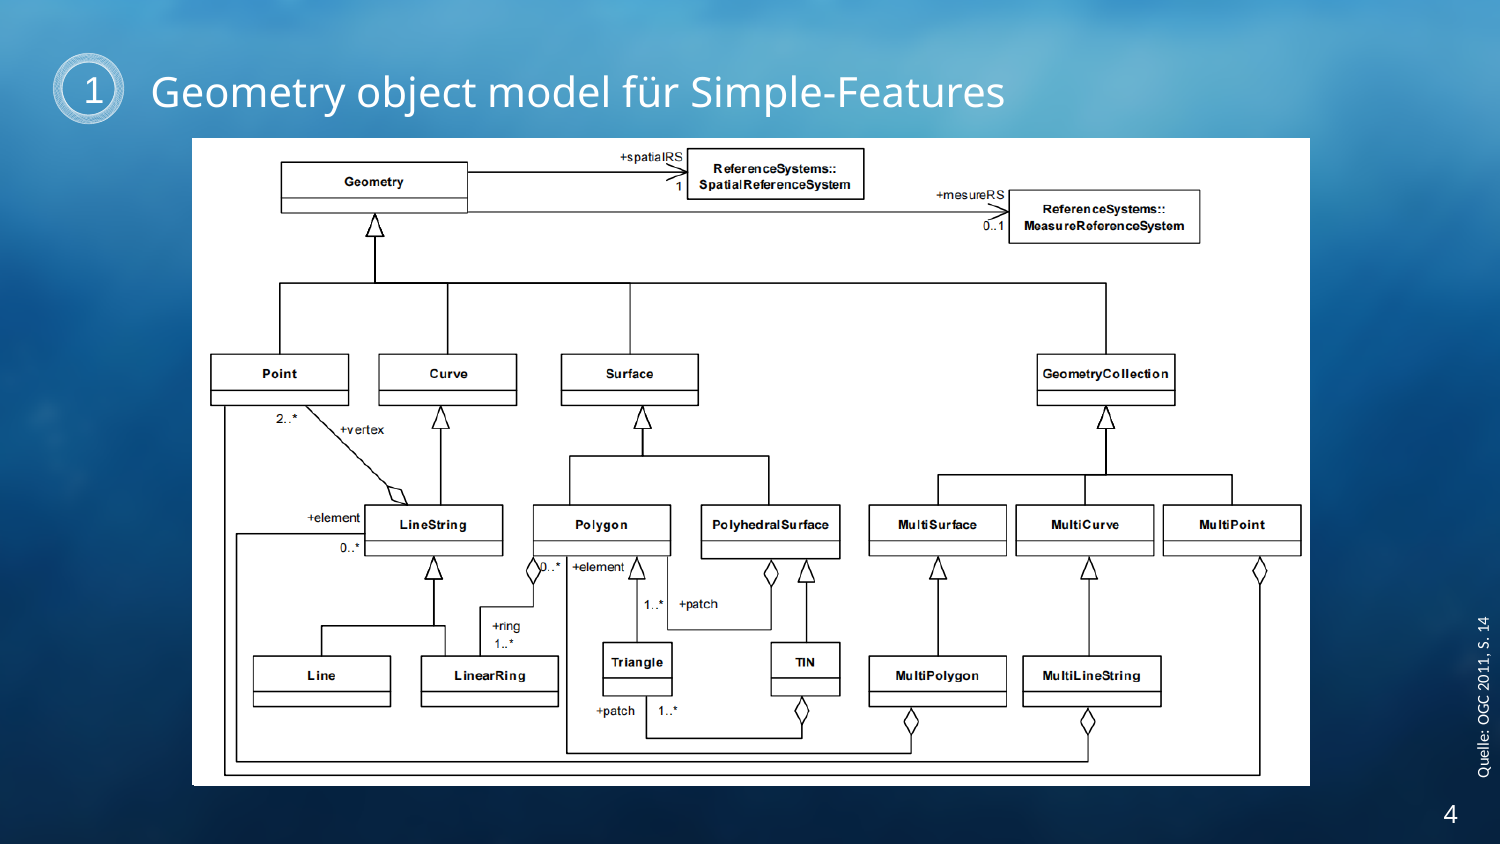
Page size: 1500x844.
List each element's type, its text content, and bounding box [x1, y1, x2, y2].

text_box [52, 52, 125, 125]
picture [0, 0, 1500, 844]
text_box Geometry object model für Simple-Features [135, 58, 1033, 124]
text_box Quelle: OGC 2011, S. 14 [1464, 173, 1500, 793]
text_box [1428, 791, 1471, 841]
